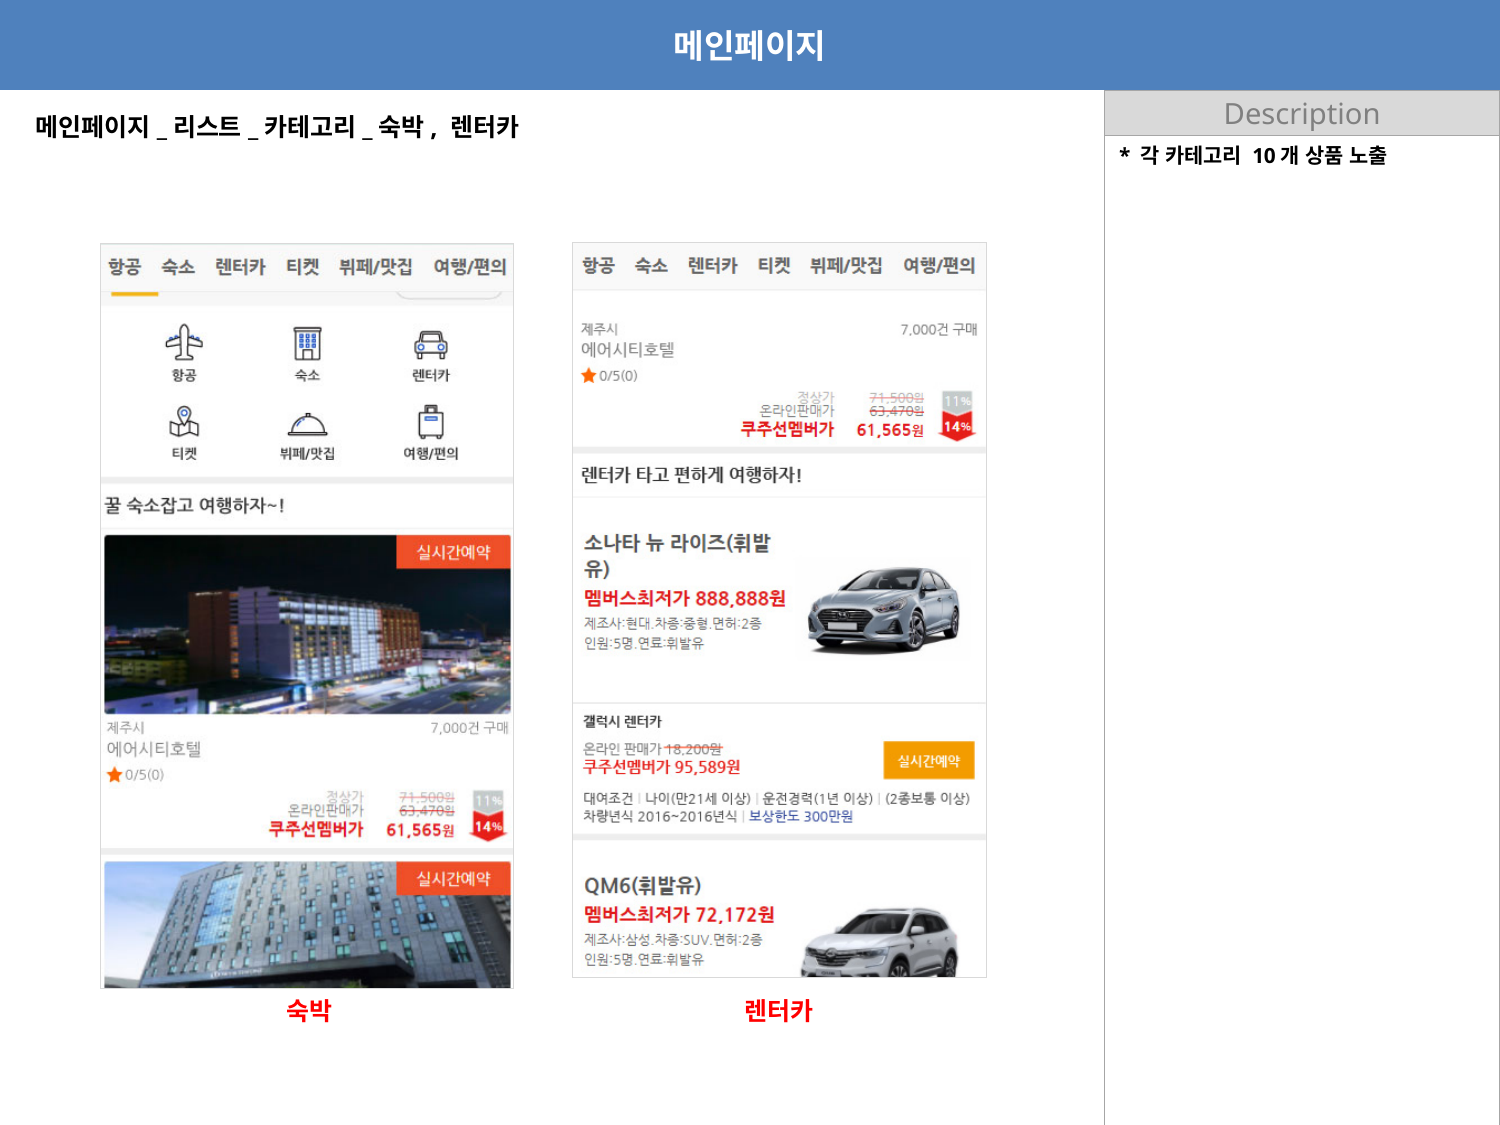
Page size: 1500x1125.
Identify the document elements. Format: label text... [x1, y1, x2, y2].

text_box 메인페이지 [0, 0, 1500, 92]
text_box 렌터카 [730, 987, 829, 1033]
picture [572, 242, 987, 978]
text_box 메인페이지_리스트_카테고리_숙박, 렌터카 [21, 103, 534, 149]
picture [100, 243, 514, 989]
text_box Description [1102, 92, 1500, 134]
text_box 숙박 [272, 997, 348, 1033]
text_box * 각 카테고리 10개 상품 노출 [1102, 134, 1500, 1125]
